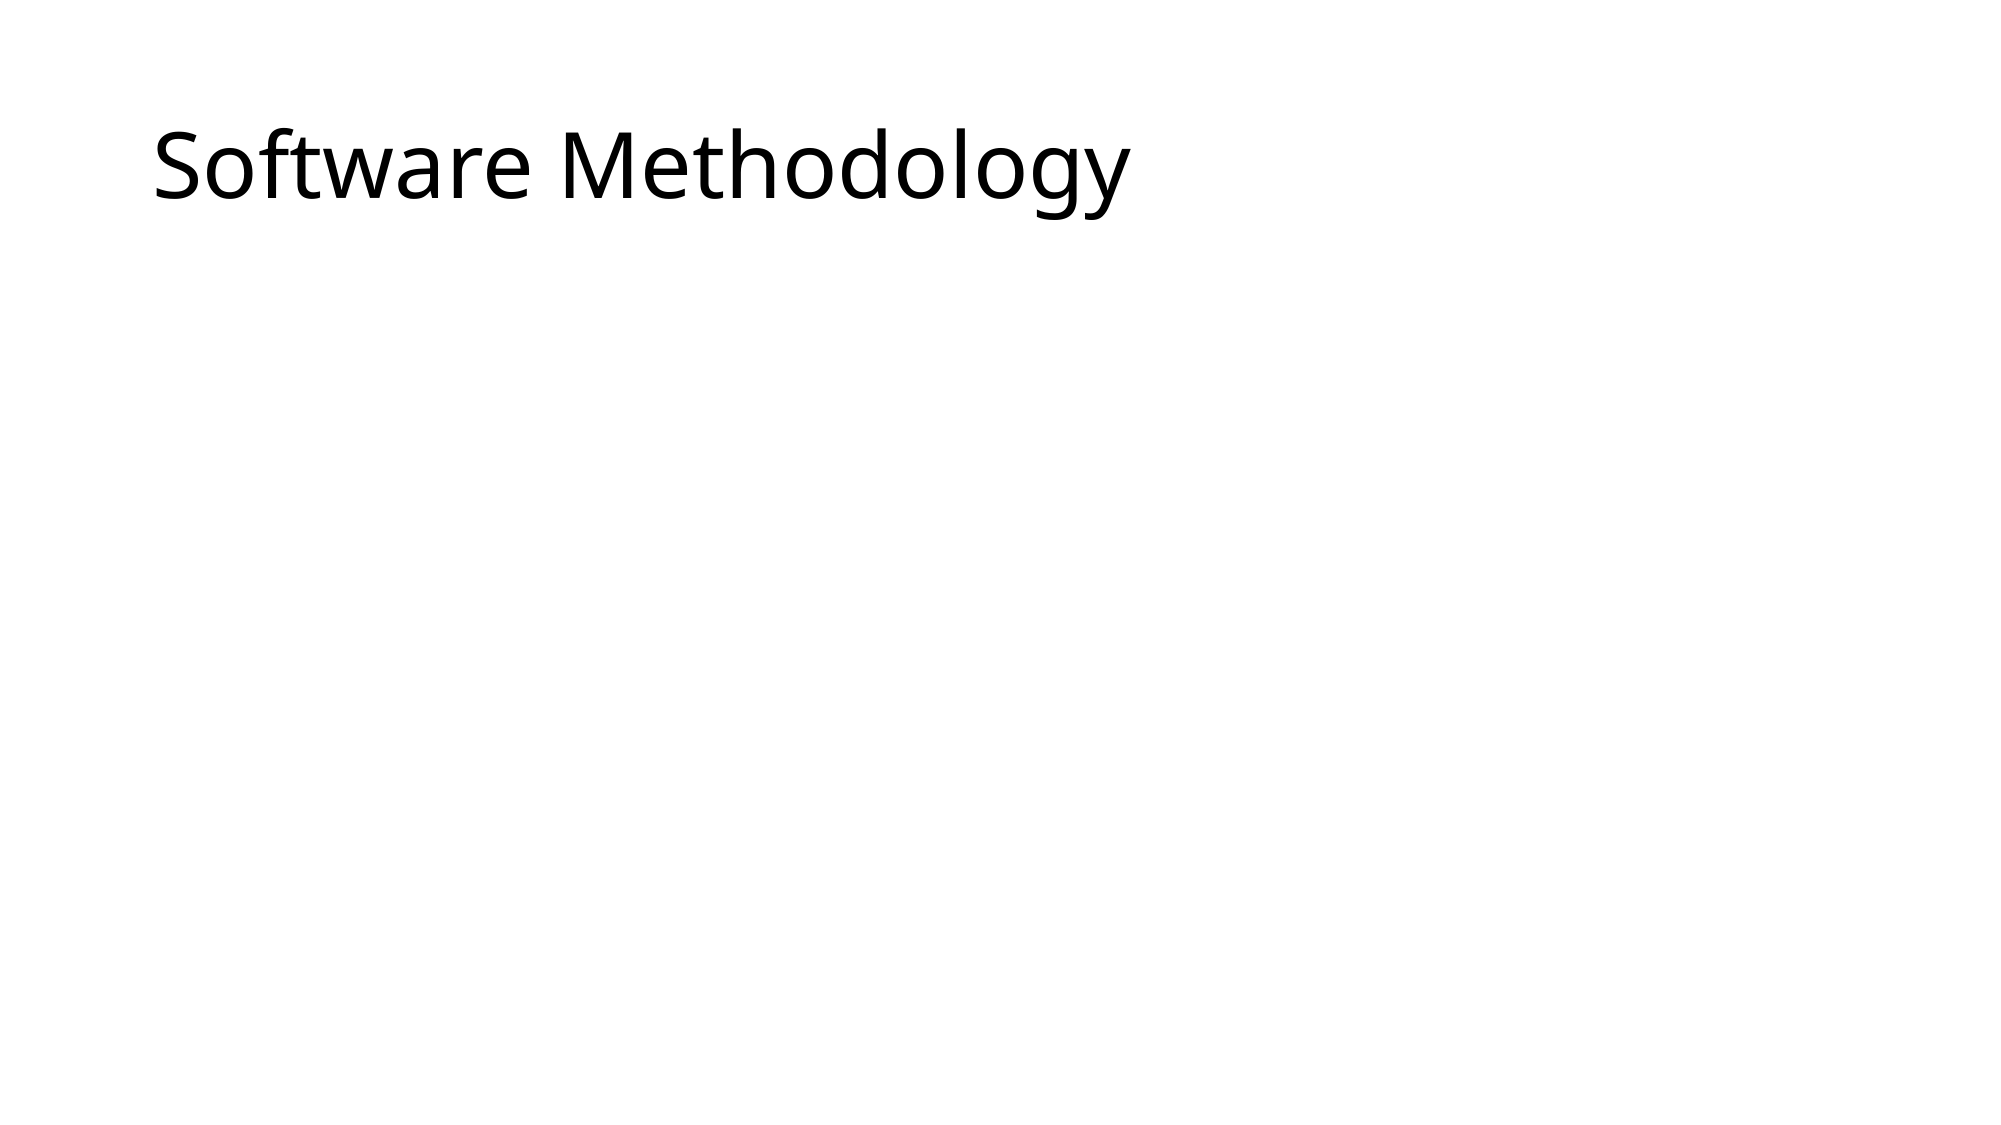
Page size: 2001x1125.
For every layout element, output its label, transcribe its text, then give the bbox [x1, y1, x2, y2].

title Software Methodology [137, 59, 1863, 278]
